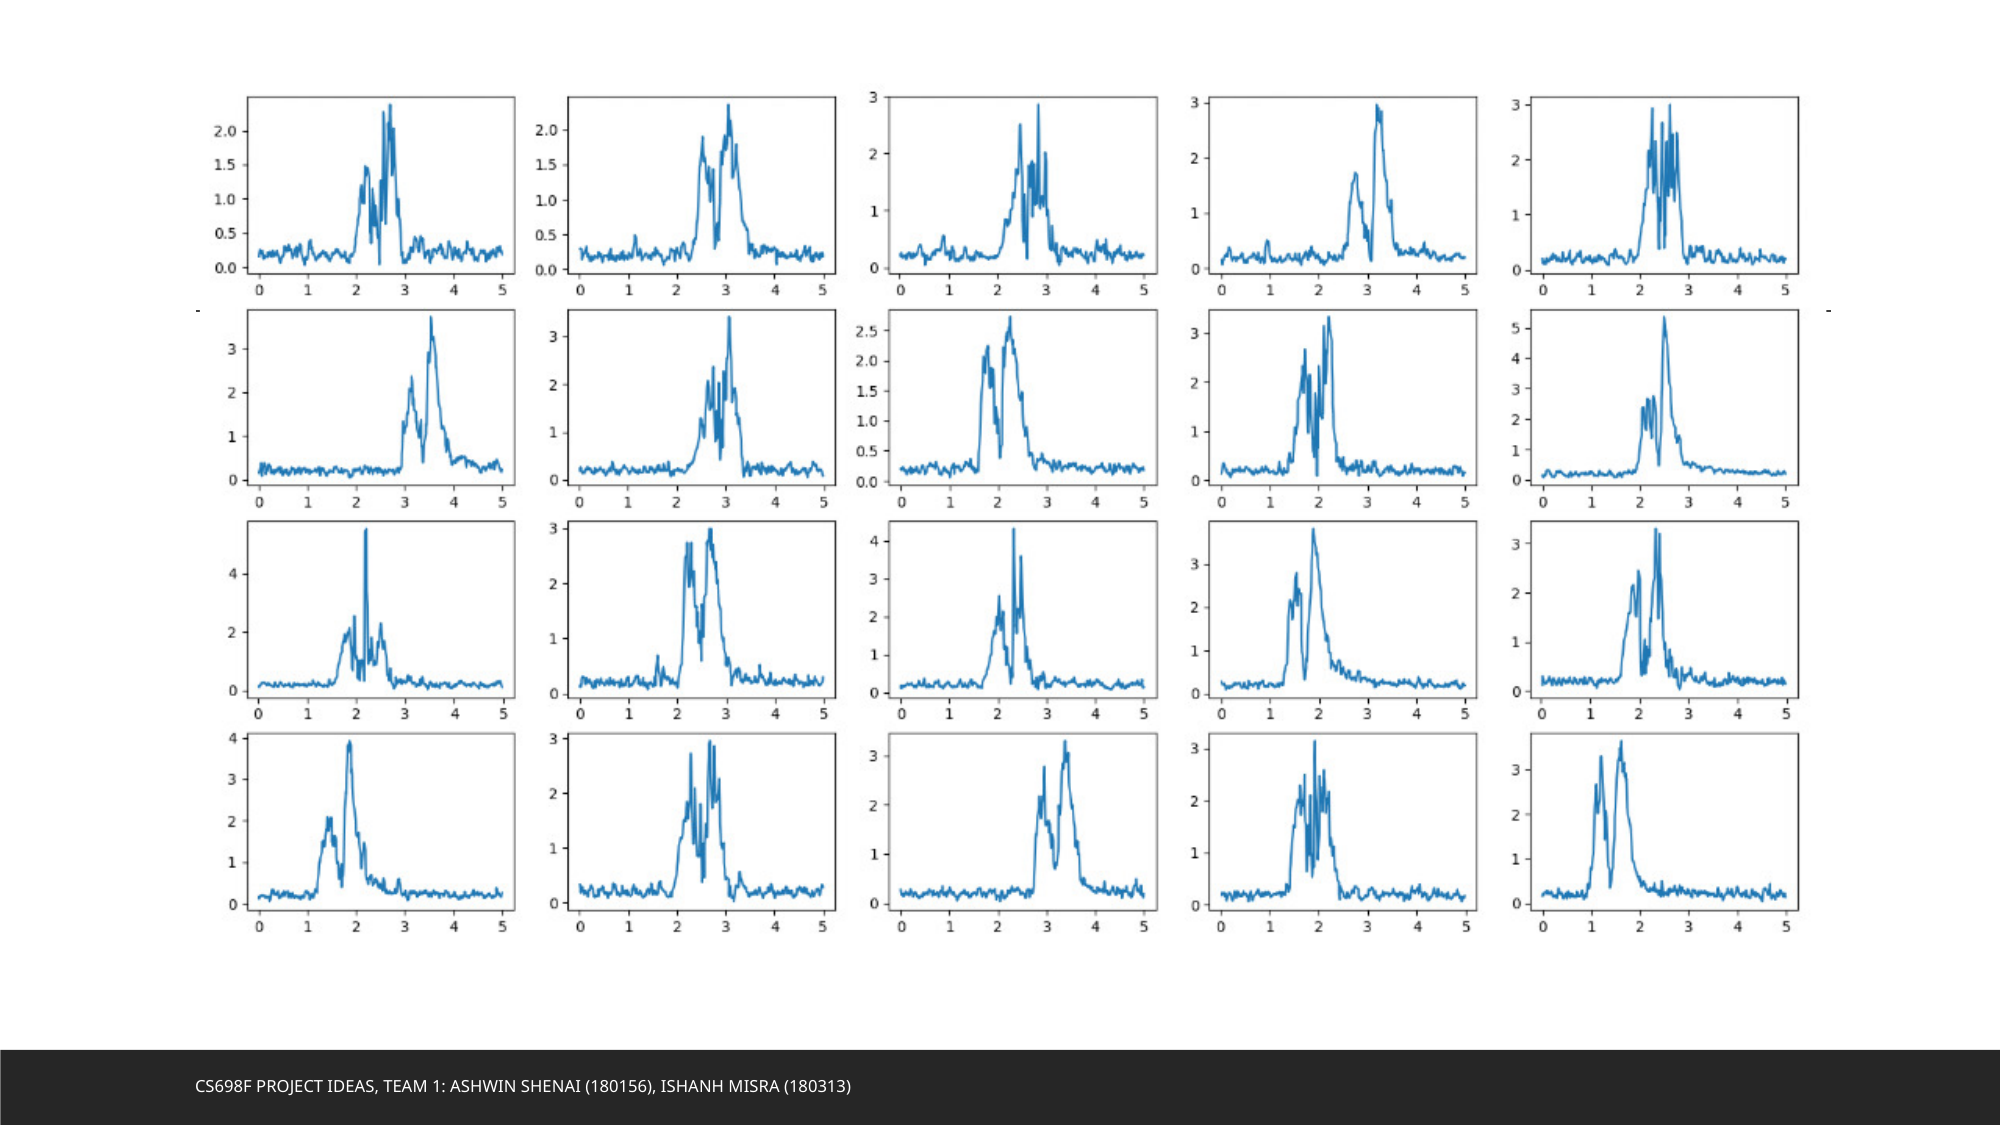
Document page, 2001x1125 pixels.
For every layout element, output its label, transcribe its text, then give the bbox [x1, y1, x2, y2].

footer CS698F Project Ideas, Team 1: Ashwin Shenai (180156), Ishanh Misra (180313) [180, 1057, 1299, 1118]
picture [199, 83, 1827, 947]
